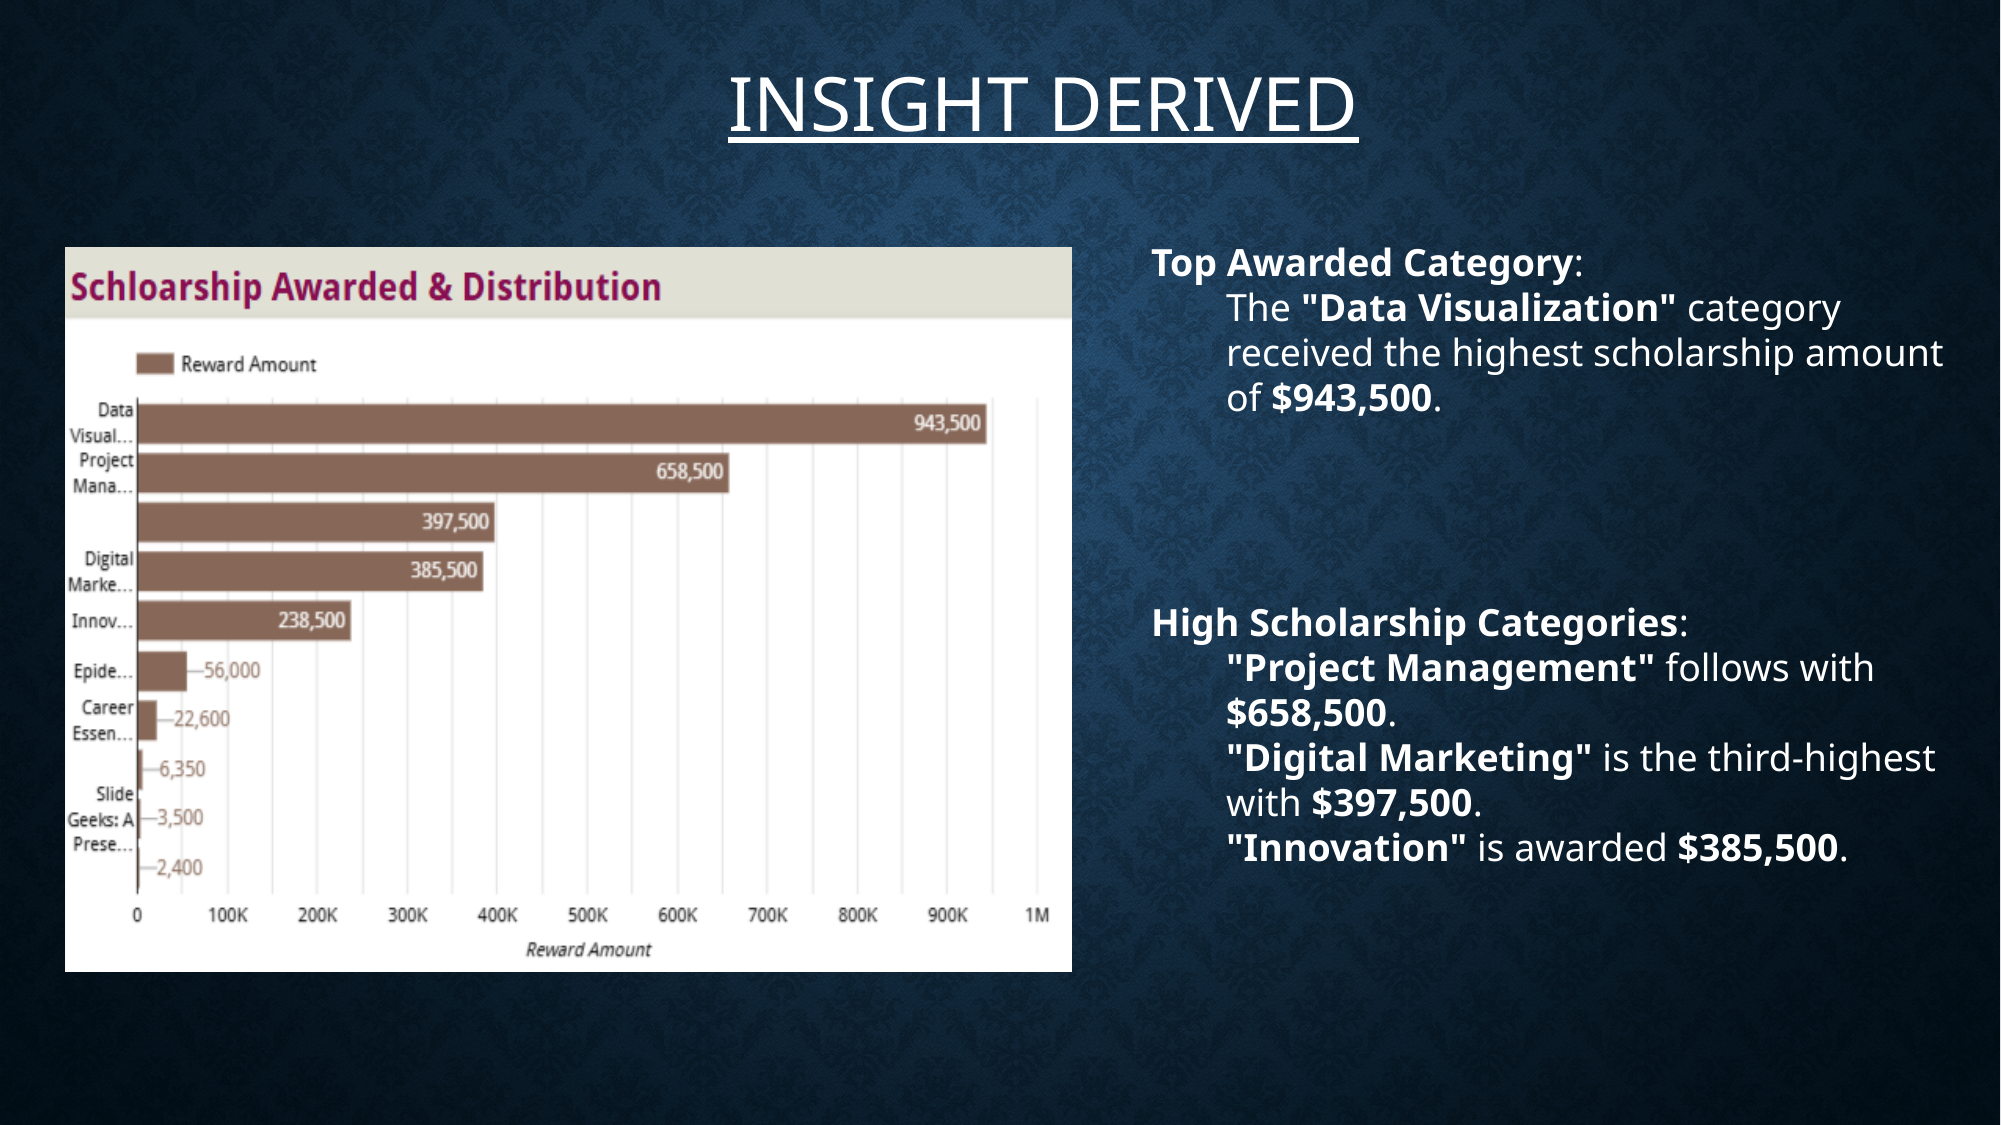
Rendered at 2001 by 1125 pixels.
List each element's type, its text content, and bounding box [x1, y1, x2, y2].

text_box INSIGHT DERIVED [548, 49, 1539, 155]
text_box Top Awarded Category: The "Data Visualization" category received the highest scholarship amount of $943,500. High Scholarship Categories: "Project Management" follows with $658,500. "Digital Marketing" is the third-highest with $397,500. "Innovation" is awarded $385,500. [1136, 231, 1975, 967]
picture [65, 246, 1072, 972]
